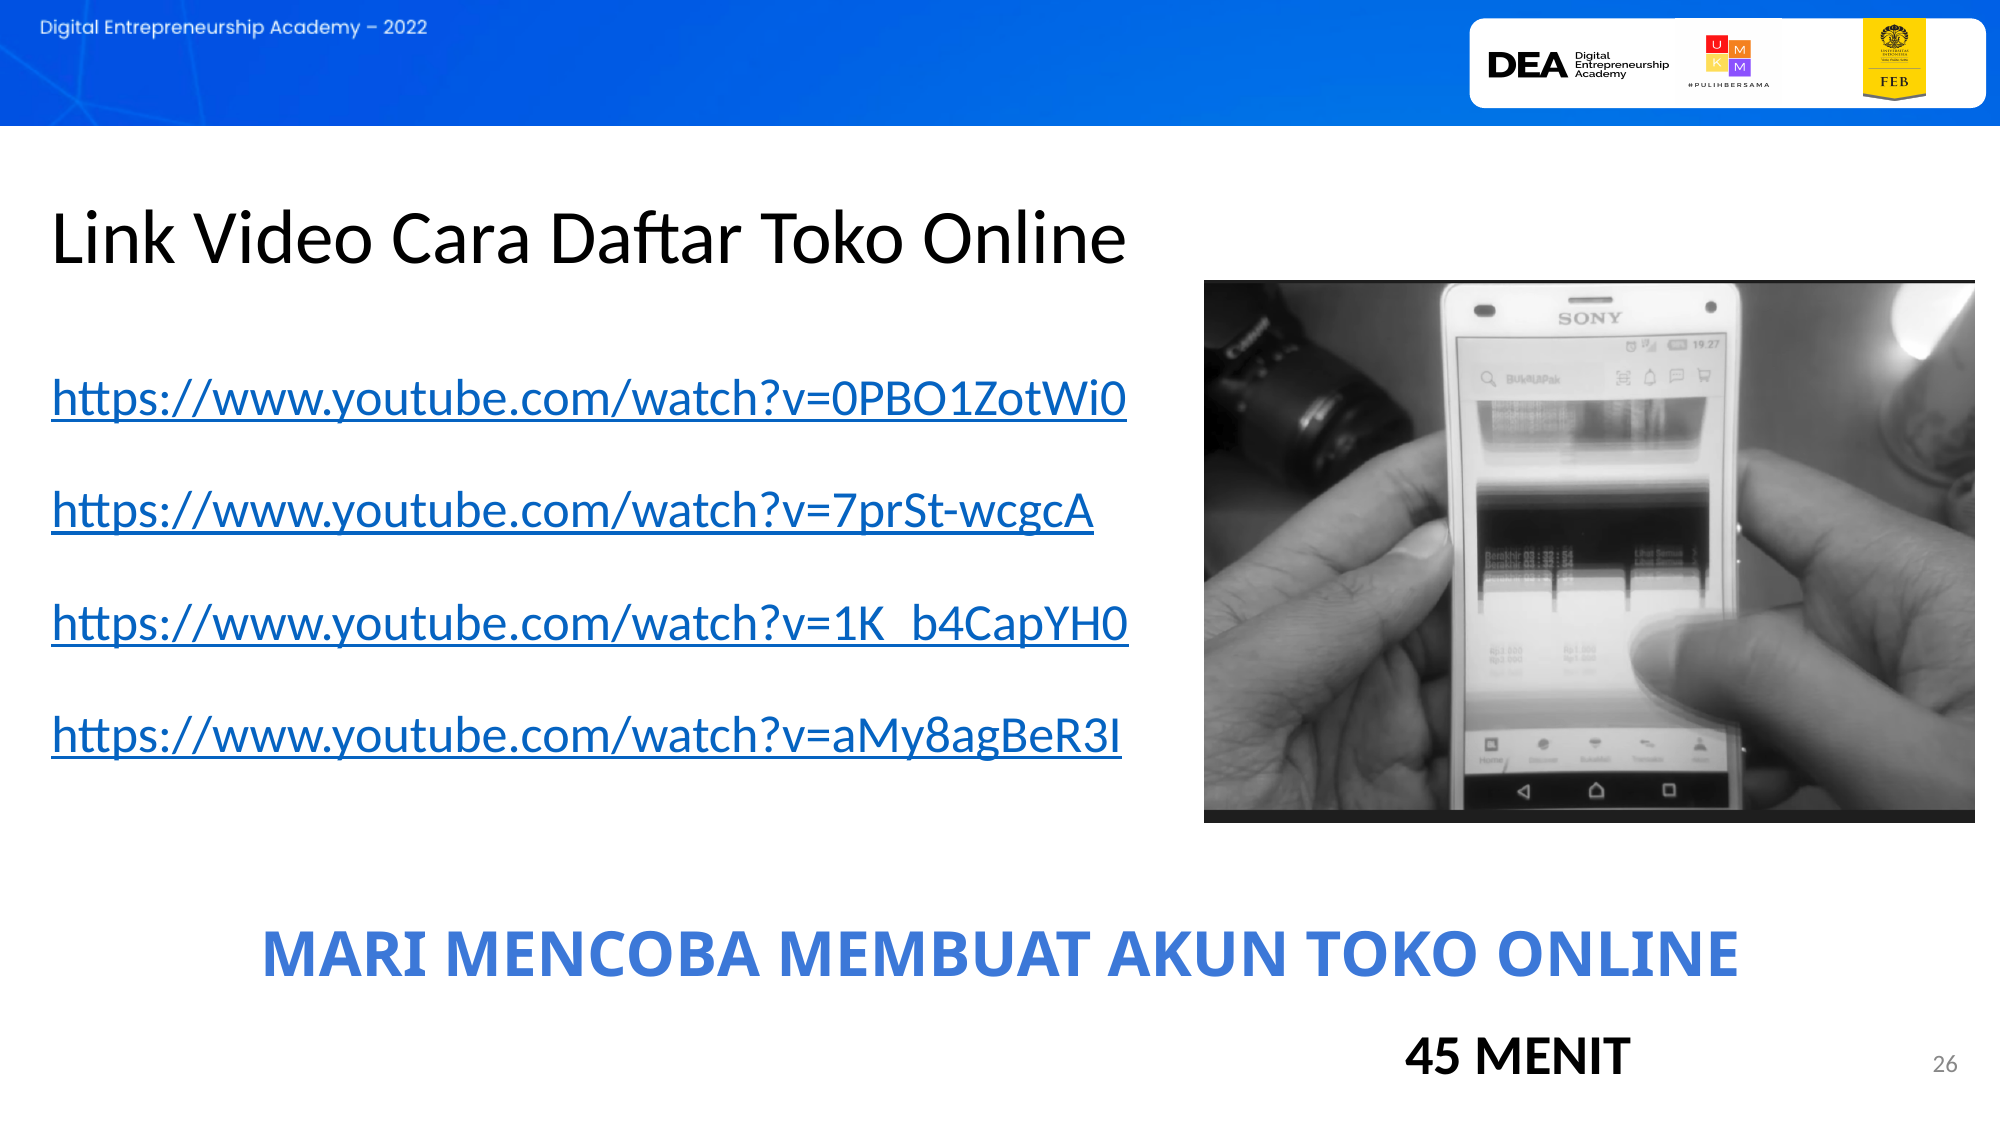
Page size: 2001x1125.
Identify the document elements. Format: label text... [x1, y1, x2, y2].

picture [1204, 280, 1976, 823]
title Link Video Cara Daftar Toko Online https://www.youtube.com/watch?v=0PBO1ZotWi0 https://www.youtube.com/watch?v=7prSt-wcgcA https://www.youtube.com/watch?v=1K_b4CapYH0 https://www.youtube.com/watch?v=aMy8agBeR3I [36, 178, 1180, 1092]
text_box 45 MENIT [1390, 1003, 1675, 1101]
picture [0, 0, 2000, 126]
slide_number ‹#› [1853, 1019, 1974, 1106]
text_box MARI MENCOBA MEMBUAT AKUN TOKO ONLINE [205, 907, 1795, 1005]
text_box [1451, 10, 1987, 115]
